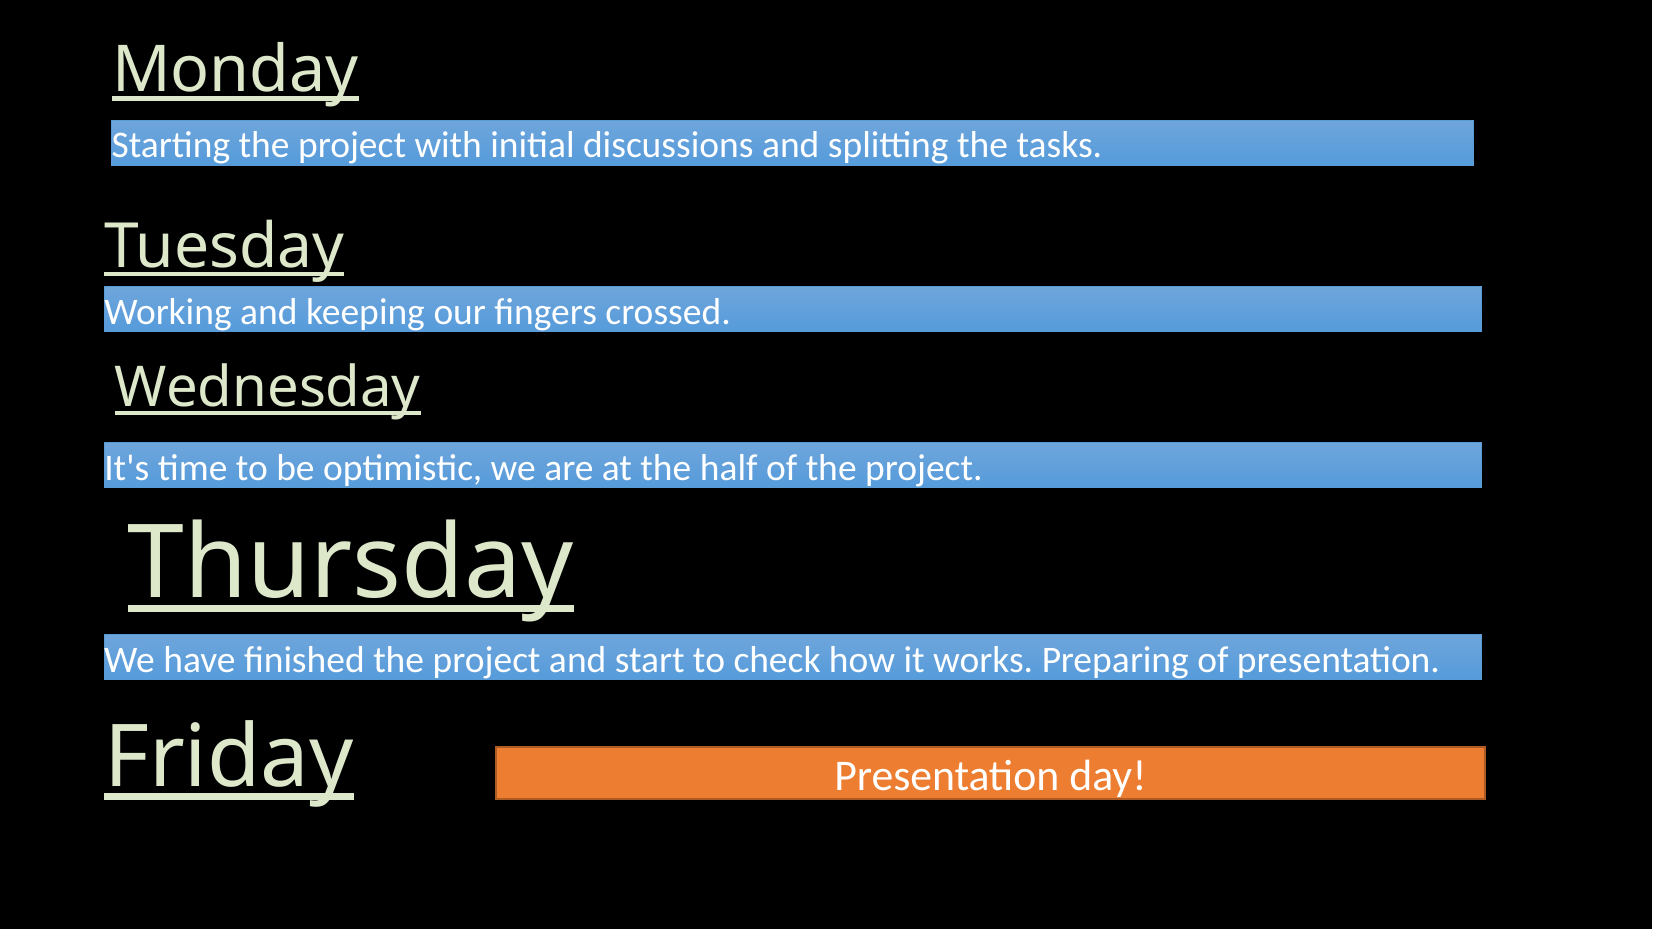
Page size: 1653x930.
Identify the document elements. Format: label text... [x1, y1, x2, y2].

text_box Thursday [103, 411, 599, 652]
text_box Starting the project with initial discussions and splitting the tasks. [111, 120, 1474, 166]
text_box Wednesday [102, 339, 433, 430]
text_box Presentation day! [495, 746, 1485, 800]
text_box We have finished the project and start to check how it works. Preparing of presentation. [104, 634, 1482, 680]
text_box Tuesday [51, 204, 397, 280]
text_box Friday [104, 680, 469, 805]
text_box It's time to be optimistic, we are at the half of the project. [104, 442, 1482, 488]
text_box Working and keeping our fingers crossed. [104, 286, 1482, 332]
text_box Monday [107, 17, 363, 114]
